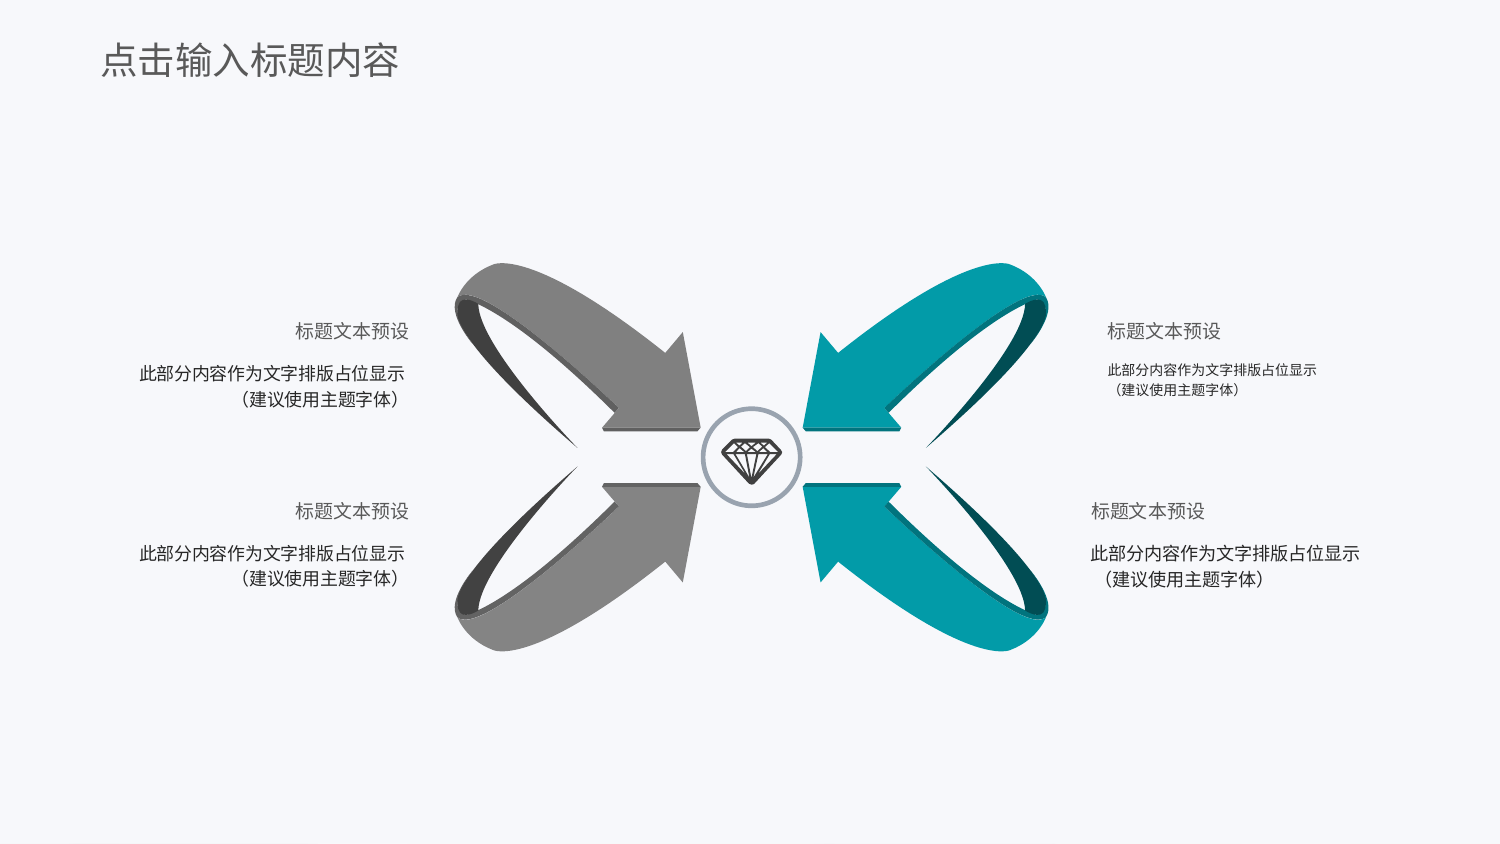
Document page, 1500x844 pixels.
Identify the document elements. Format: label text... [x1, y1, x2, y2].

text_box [442, 466, 701, 671]
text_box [442, 244, 701, 449]
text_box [120, 491, 425, 600]
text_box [1060, 311, 1364, 420]
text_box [120, 311, 425, 420]
text_box 点击输入标题内容 [100, 28, 450, 91]
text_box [702, 408, 801, 507]
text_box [1075, 491, 1380, 600]
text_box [802, 466, 1061, 671]
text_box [802, 244, 1061, 449]
